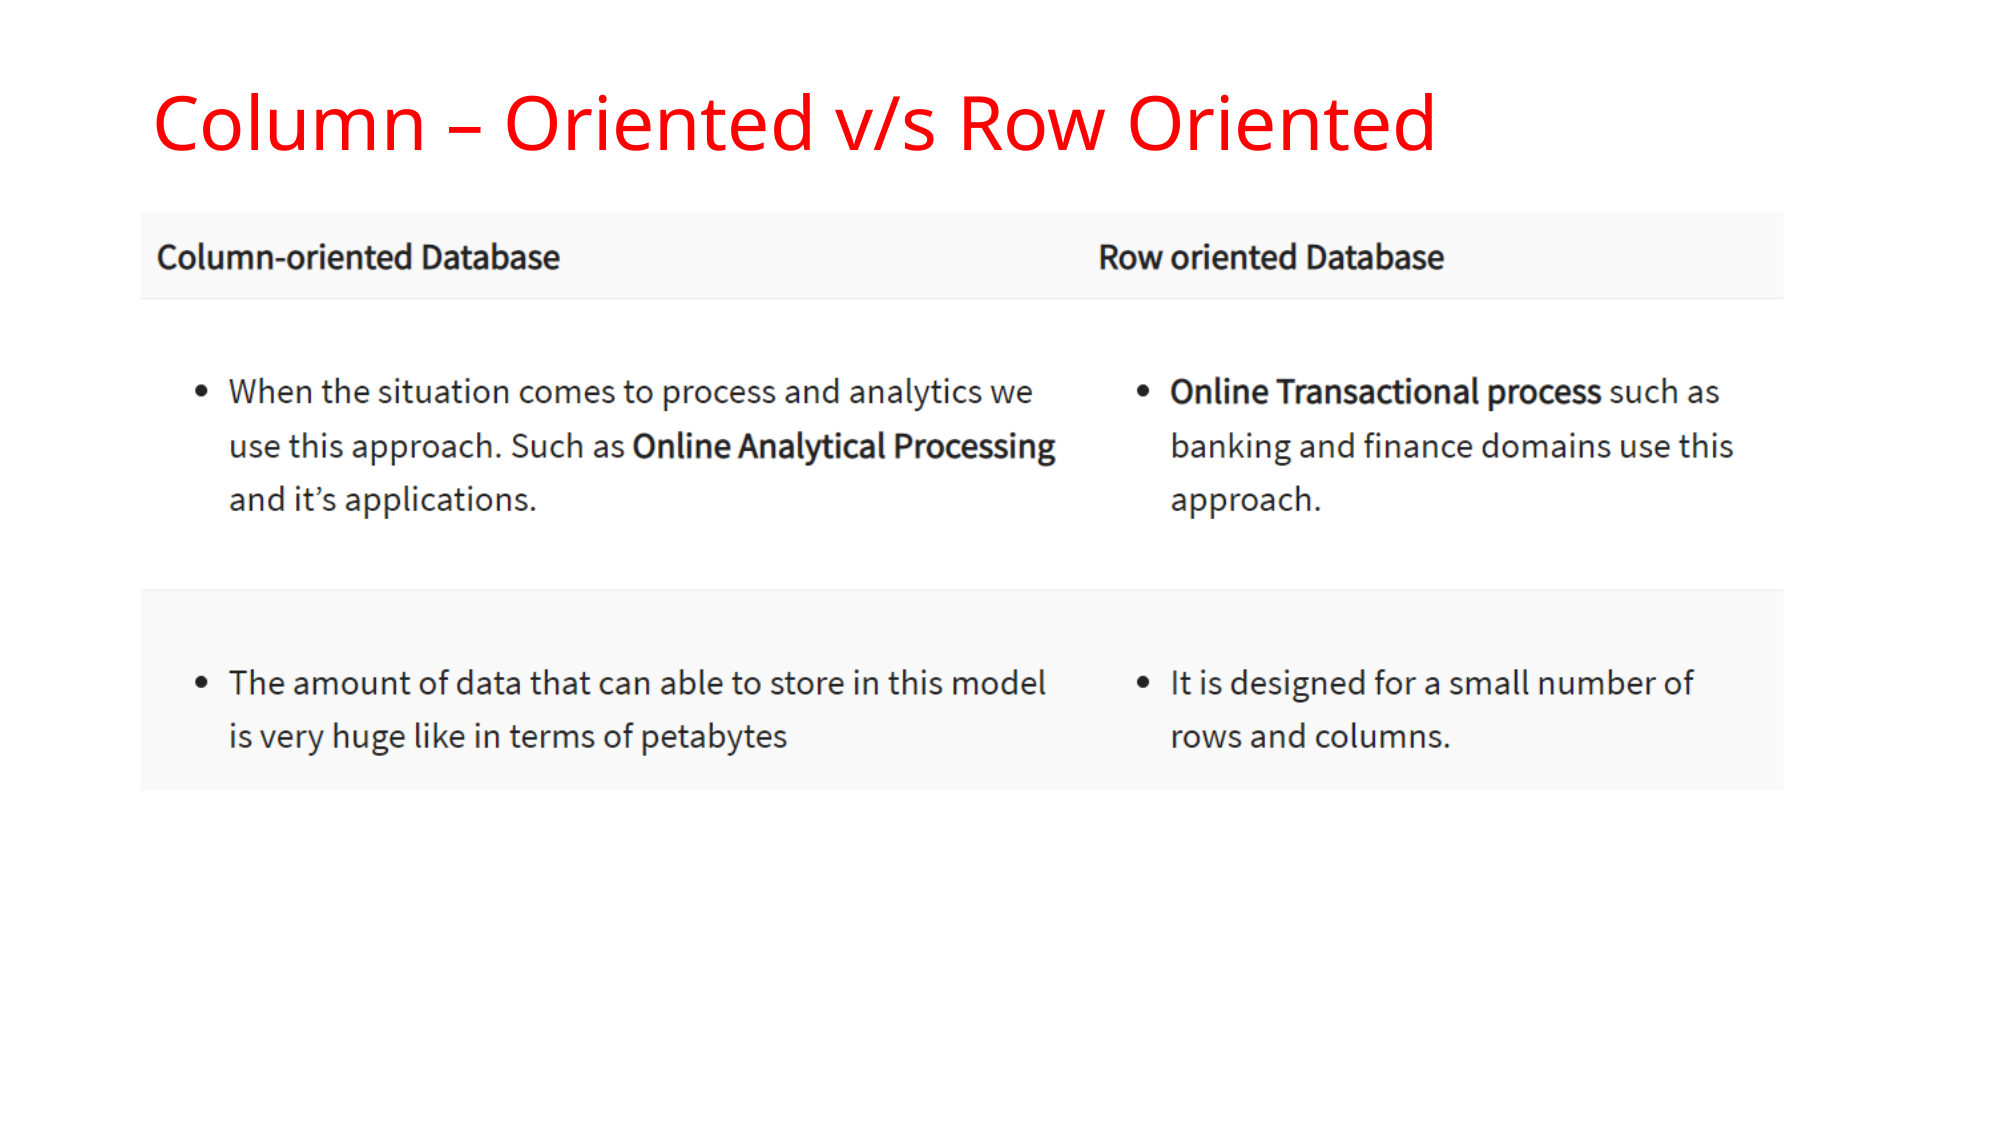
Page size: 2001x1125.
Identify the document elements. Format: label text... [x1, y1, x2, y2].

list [137, 212, 1899, 792]
title Column – Oriented v/s Row Oriented [137, 59, 1863, 193]
